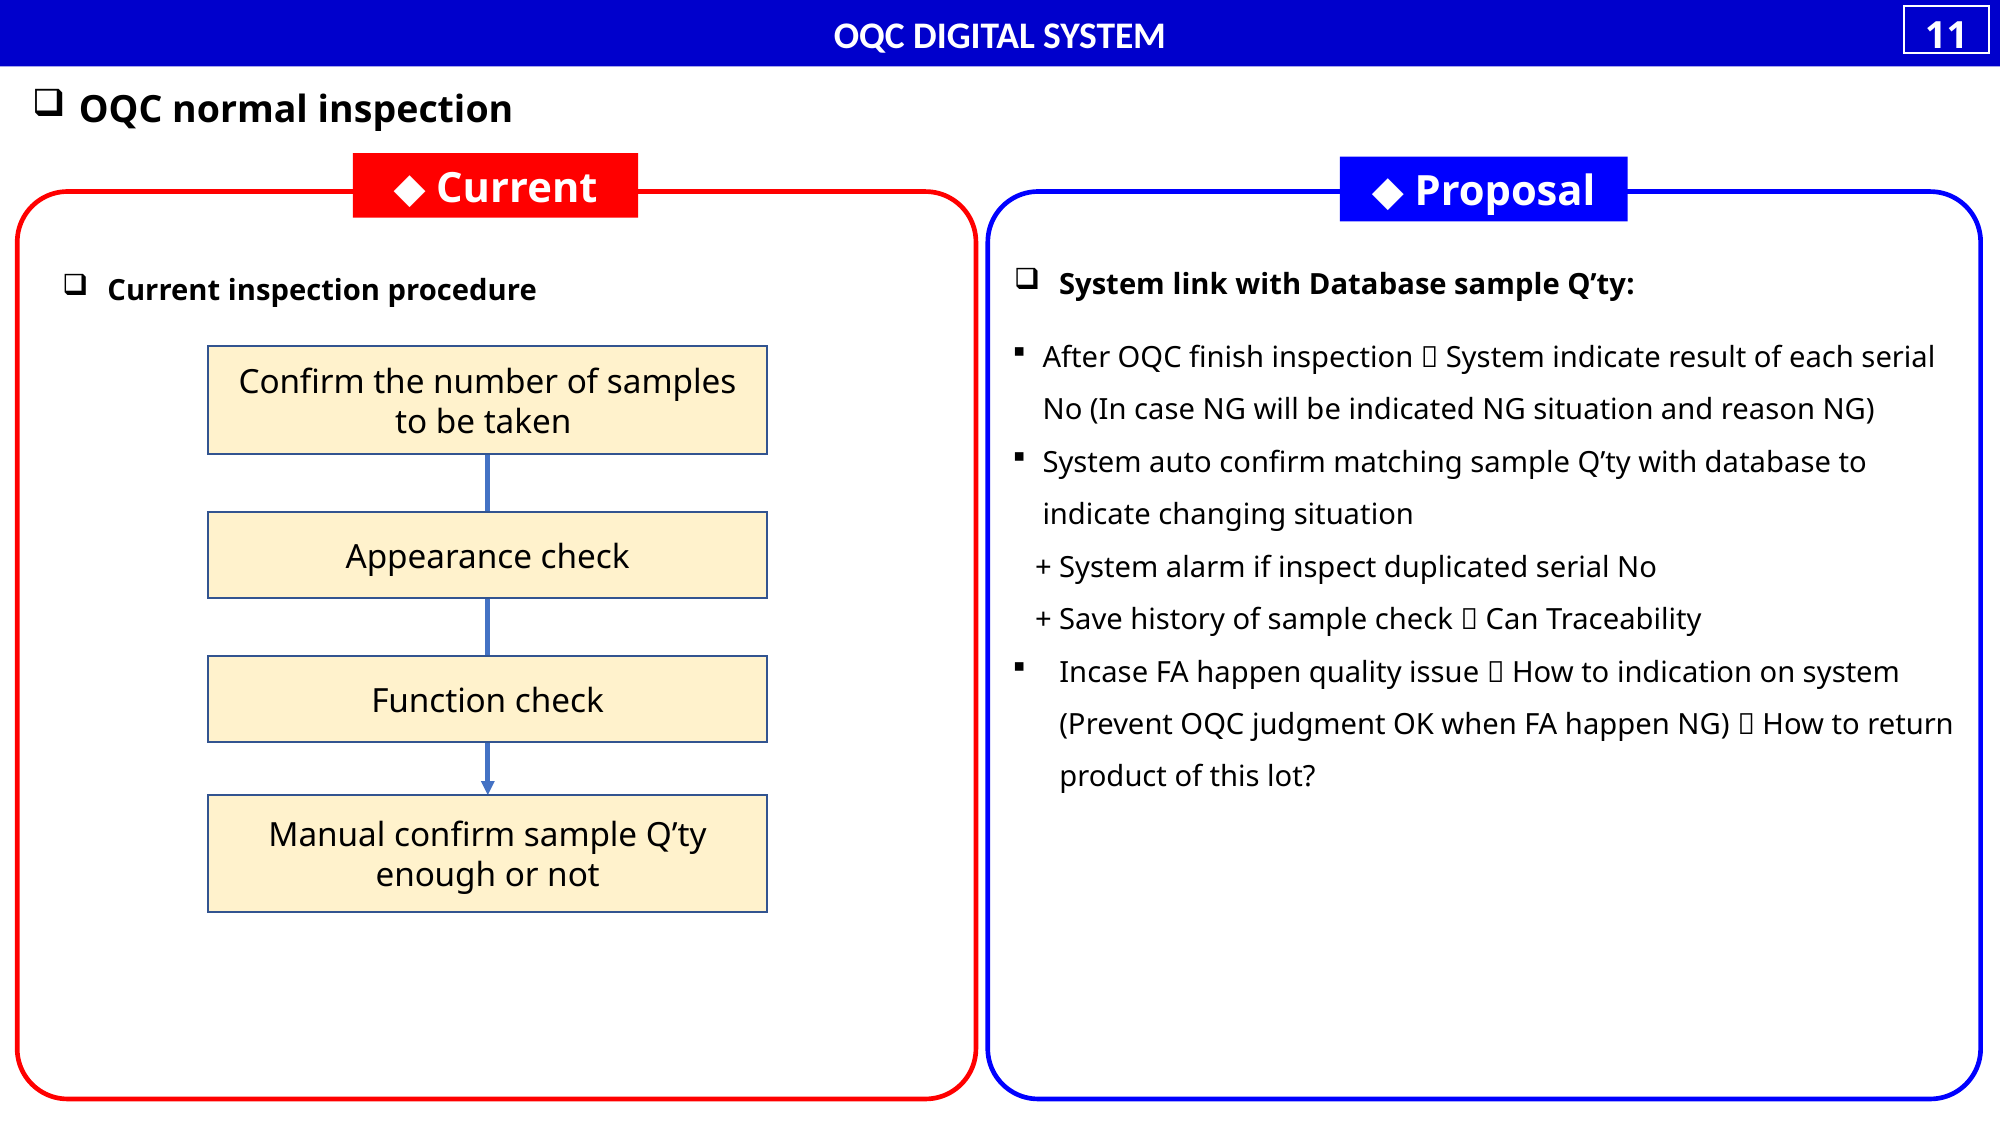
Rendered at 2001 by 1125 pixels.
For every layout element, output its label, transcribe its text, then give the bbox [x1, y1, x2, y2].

text_box OQC normal inspection [17, 77, 1982, 138]
text_box OQC DIGITAL SYSTEM [0, 0, 2000, 67]
text_box Confirm the number of samples to be taken [207, 345, 768, 455]
text_box Current inspection procedure [47, 263, 976, 314]
text_box ◆ Current [352, 153, 639, 218]
text_box 11 [1903, 5, 1990, 54]
text_box Appearance check [488, 511, 768, 599]
text_box [987, 191, 1981, 1099]
text_box System link with Database sample Q’ty: [999, 257, 1928, 308]
text_box After OQC finish inspection  System indicate result of each serial No (In case NG will be indicated NG situation and reason NG) System auto confirm matching sample Q’ty with database to indicate changing situation + System alarm if inspect duplicated serial No + Save history of sample check  Can Traceability Incase FA happen quality issue  How to indication on system (Prevent OQC judgment OK when FA happen NG)  How to return product of this lot? [997, 313, 1977, 801]
text_box Function check [488, 655, 768, 743]
text_box Appearance check [207, 511, 487, 599]
text_box Manual confirm sample Q’ty enough or not [207, 794, 768, 913]
text_box [17, 191, 976, 1099]
text_box ◆ Proposal [1339, 156, 1628, 222]
text_box Function check [207, 655, 487, 743]
